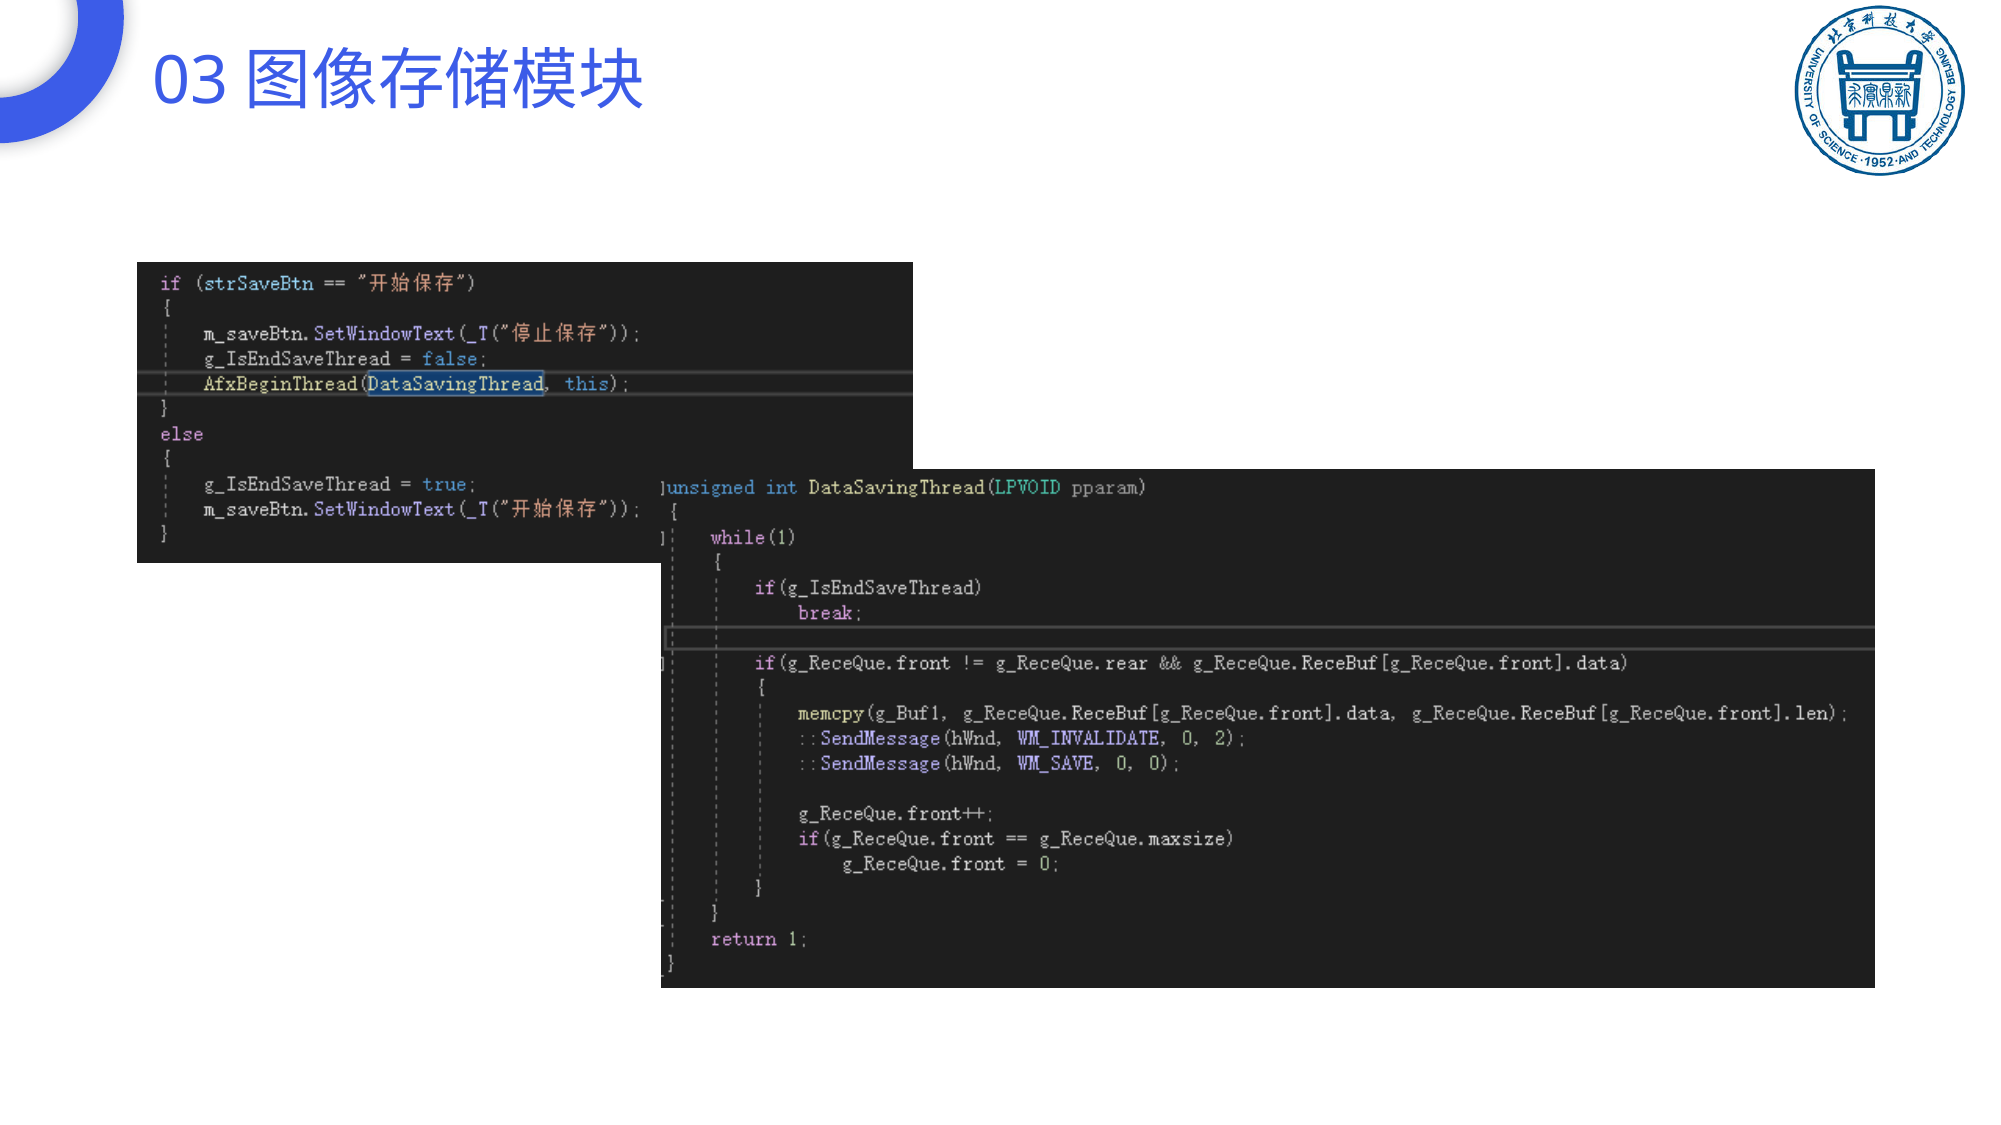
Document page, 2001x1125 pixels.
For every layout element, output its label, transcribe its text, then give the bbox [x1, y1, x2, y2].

title 03图像存储模块 [137, 38, 1036, 178]
picture [1760, 0, 2000, 183]
picture [137, 262, 1875, 988]
